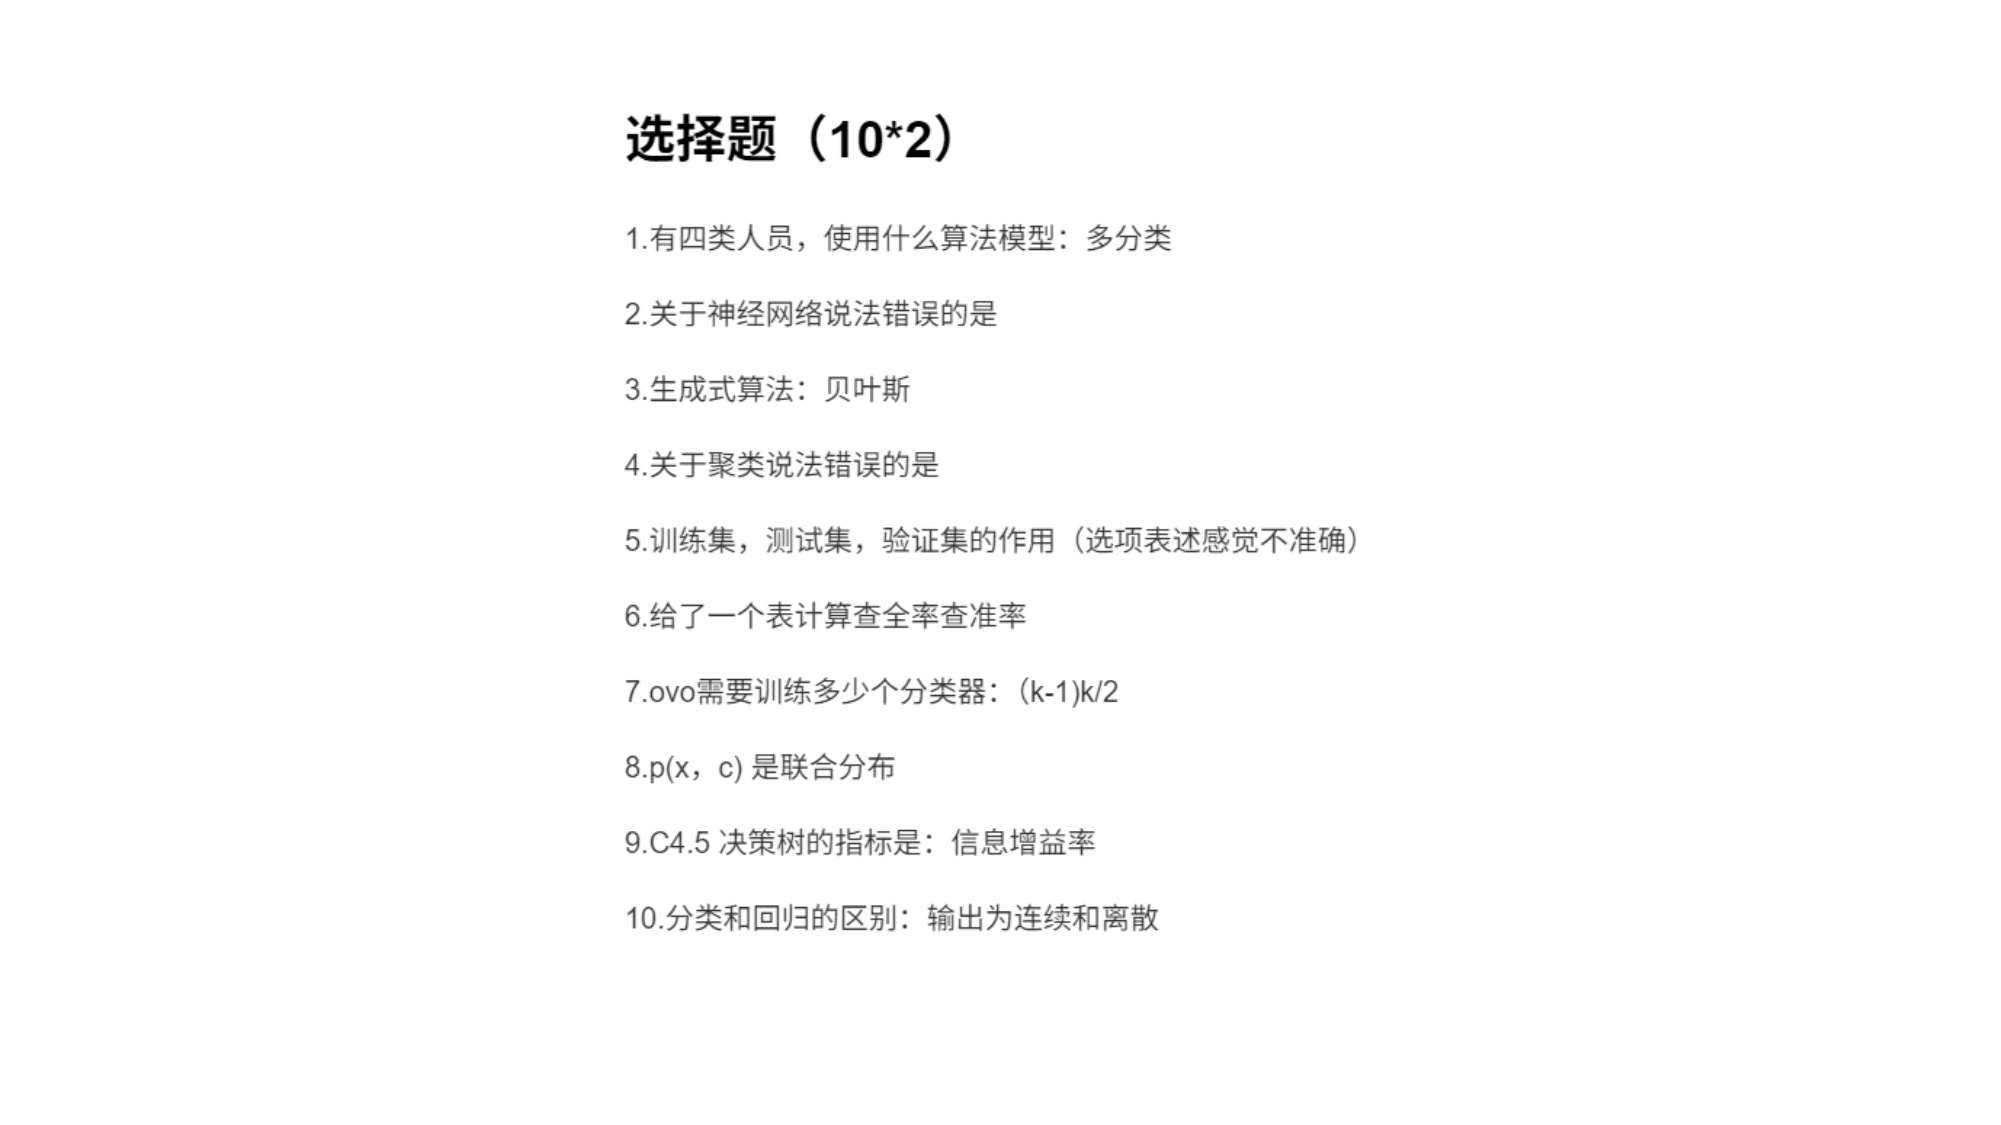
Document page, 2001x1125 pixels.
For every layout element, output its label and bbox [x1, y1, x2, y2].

picture [573, 65, 1504, 985]
